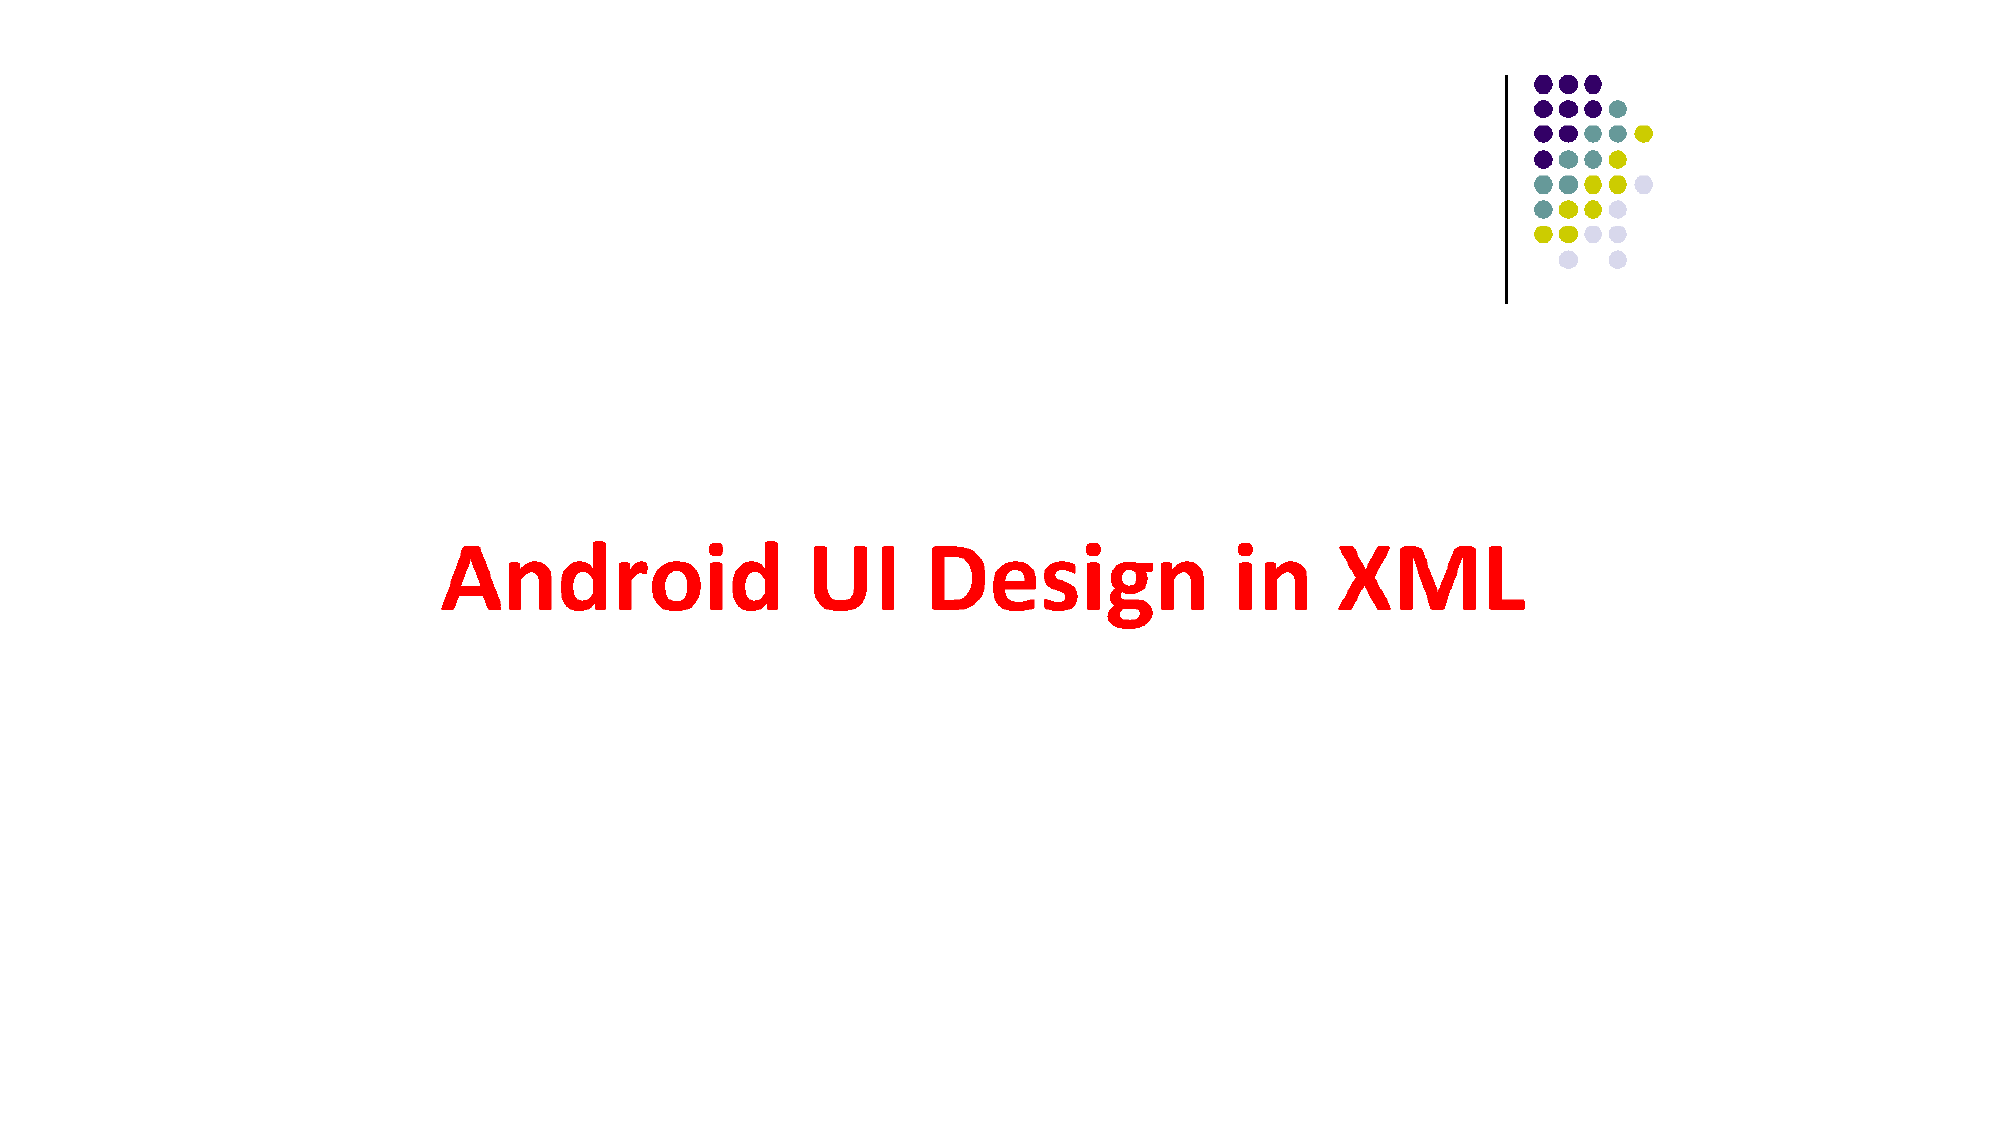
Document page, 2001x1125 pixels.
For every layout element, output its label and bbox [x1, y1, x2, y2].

picture [249, 0, 1750, 1125]
